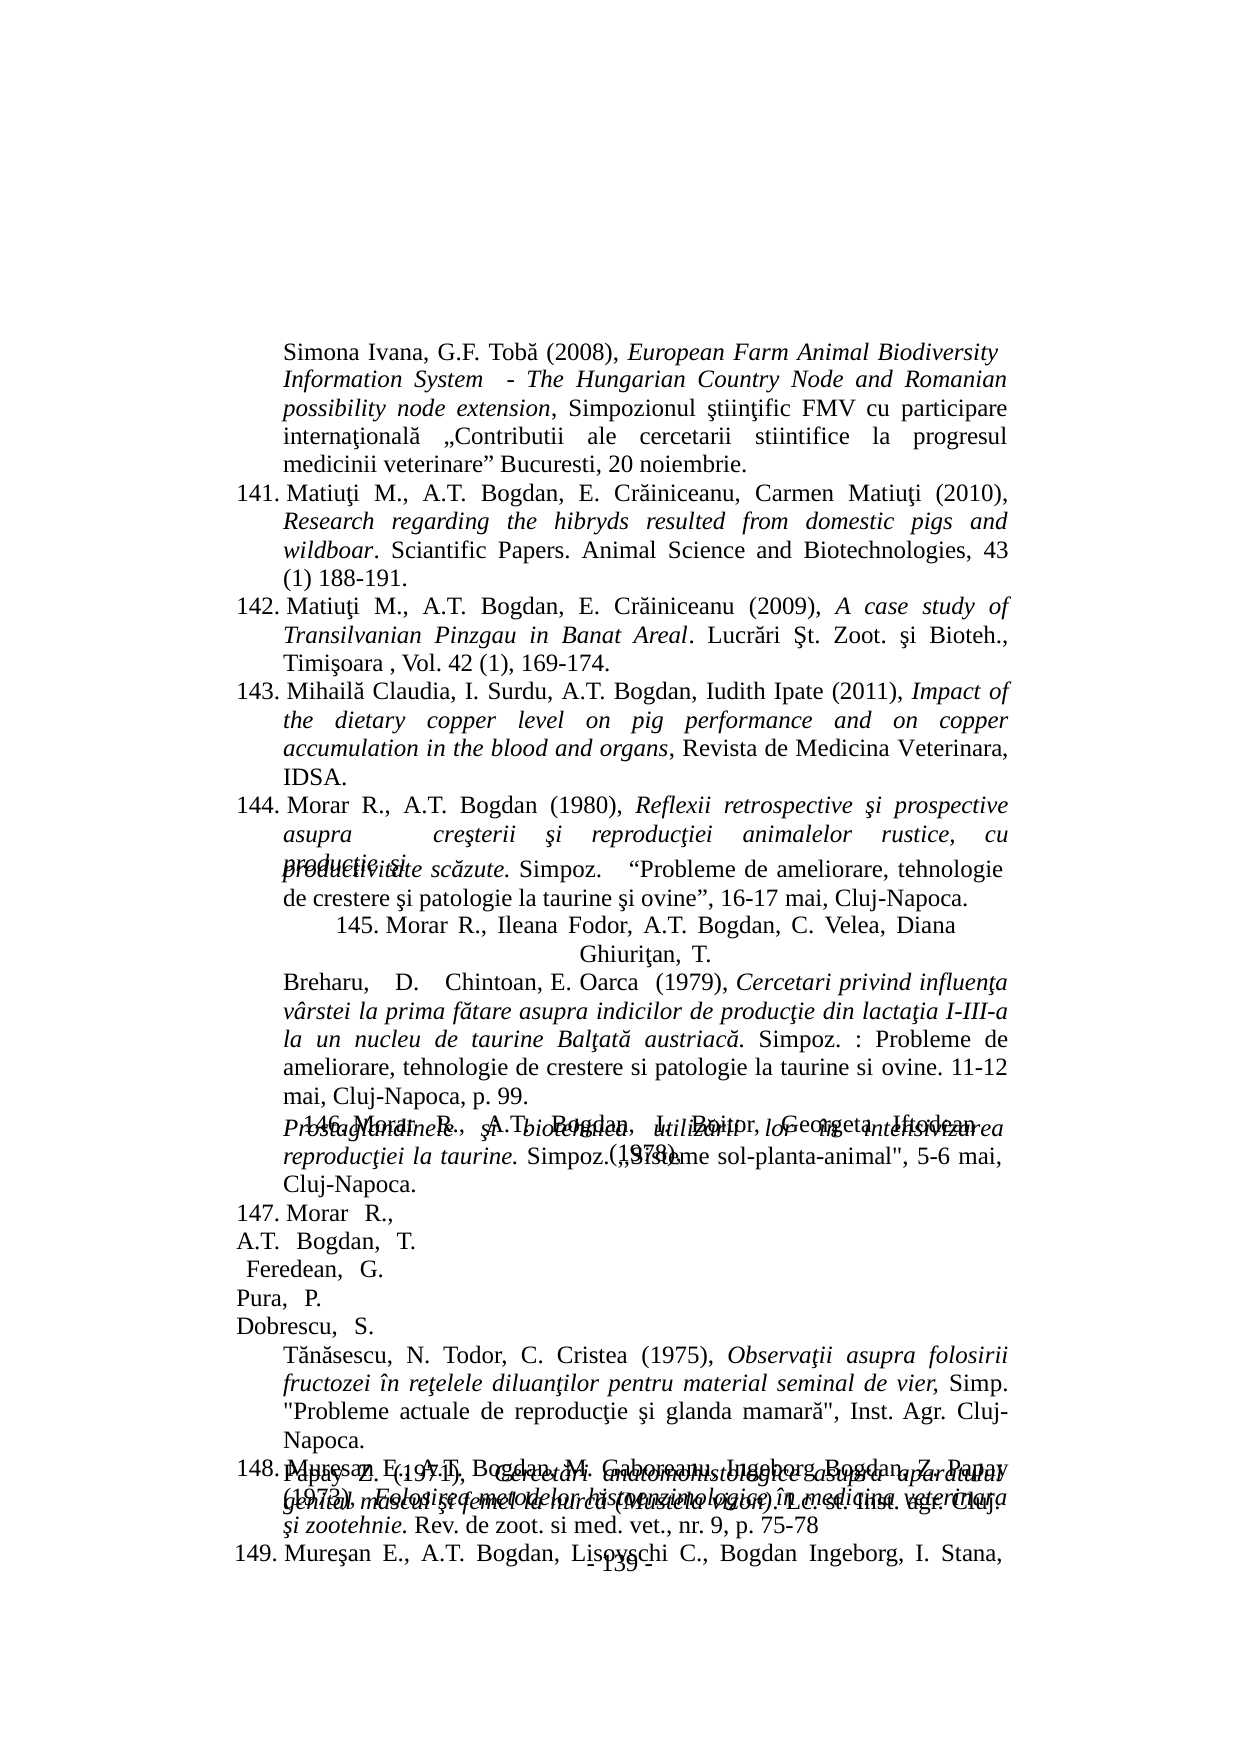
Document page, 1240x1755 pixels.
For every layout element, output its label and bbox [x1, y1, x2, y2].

text_box [234, 337, 1011, 1517]
text_box [584, 1549, 660, 1579]
